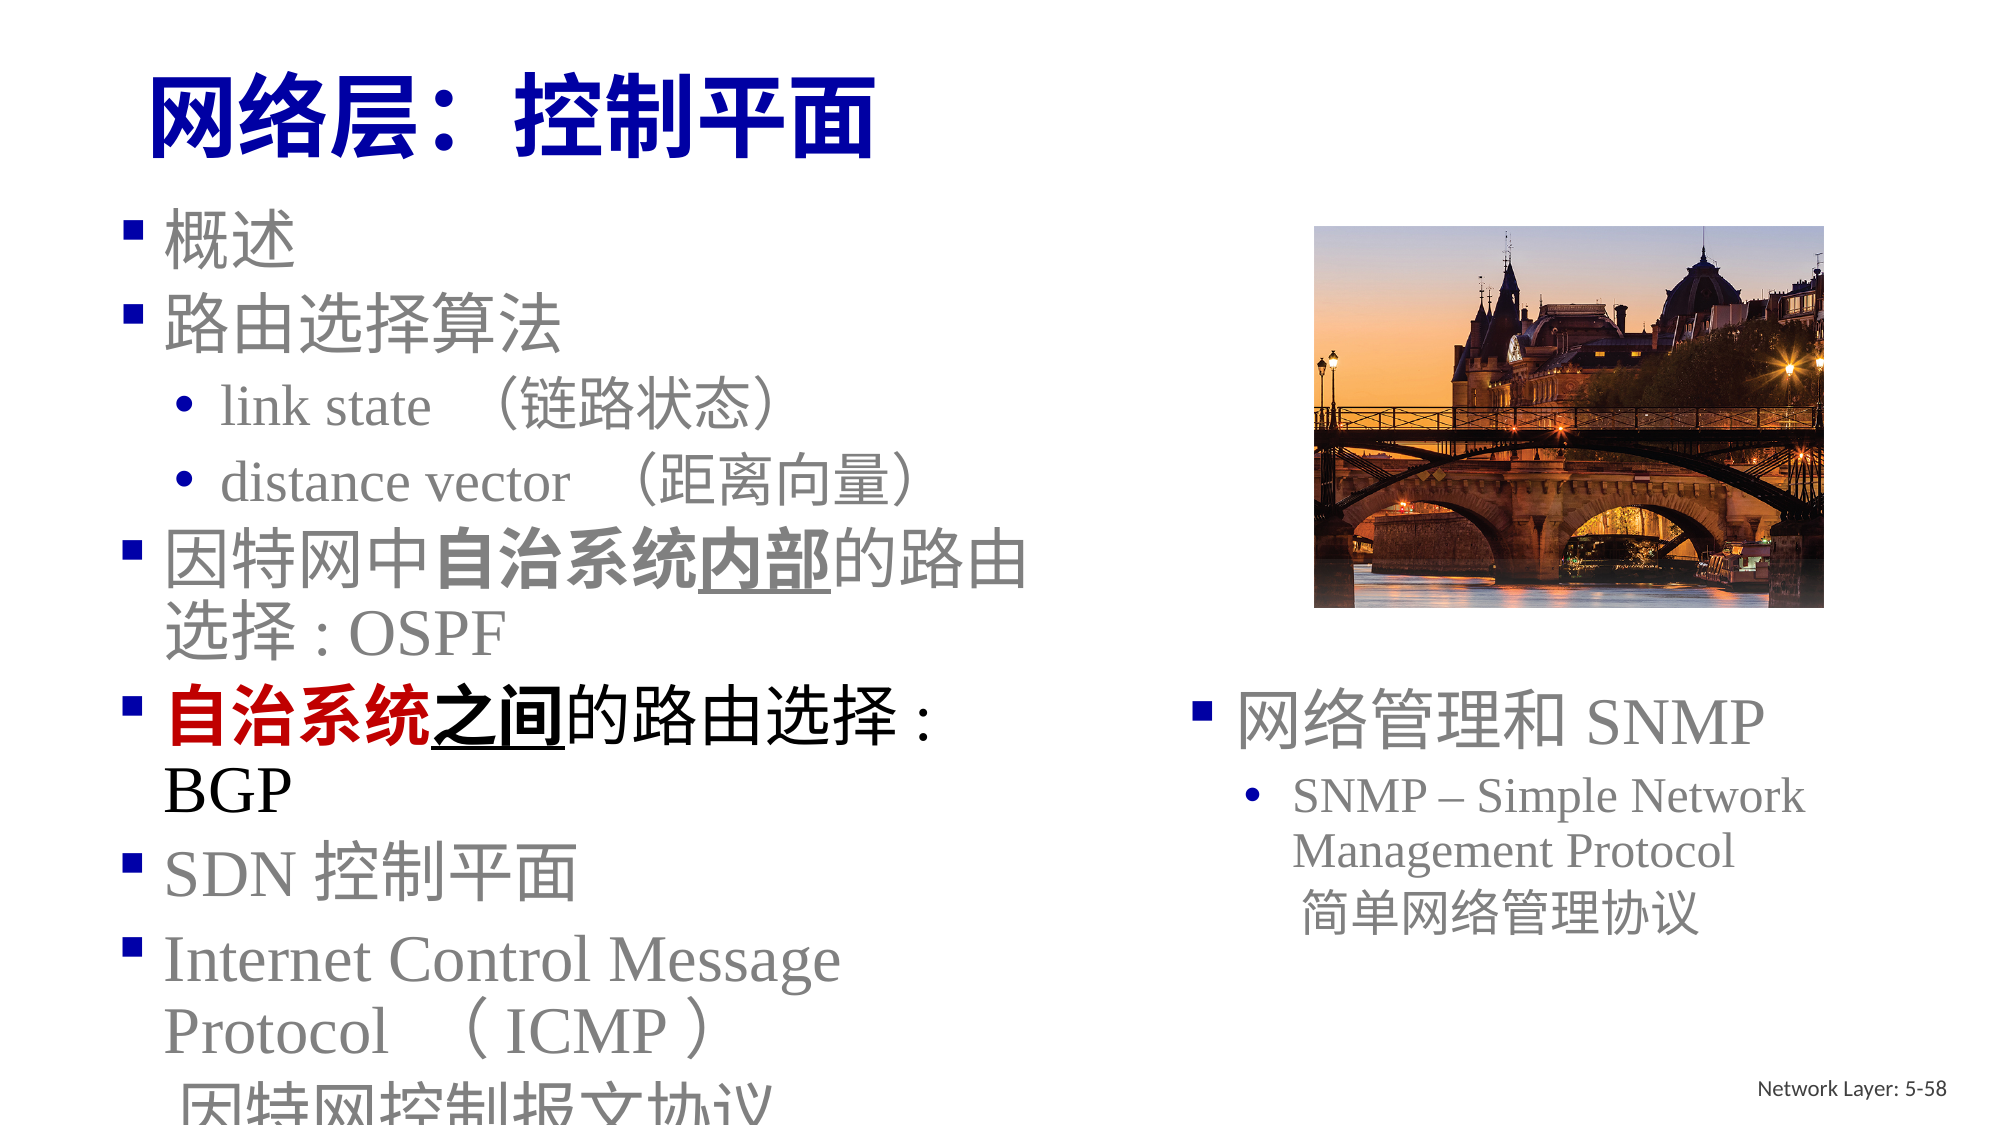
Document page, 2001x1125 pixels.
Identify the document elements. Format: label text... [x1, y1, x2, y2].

text_box 概述 路由选择算法 link state （链路状态） distance vector （距离向量） 因特网中自治系统内部的路由选择: OSPF 自治系统之间的路由选择: BGP SDN控制平面 Internet Control Message Protocol （ICMP） 因特网控制报文协议 [102, 199, 1093, 1026]
text_box 网络管理和SNMP SNMP – Simple Network Management Protocol 简单网络管理协议 [1153, 679, 1985, 998]
title 网络层：控制平面 [131, 47, 1856, 195]
slide_number Network Layer: 5-58 [1512, 1056, 1963, 1117]
picture [1314, 226, 1824, 608]
